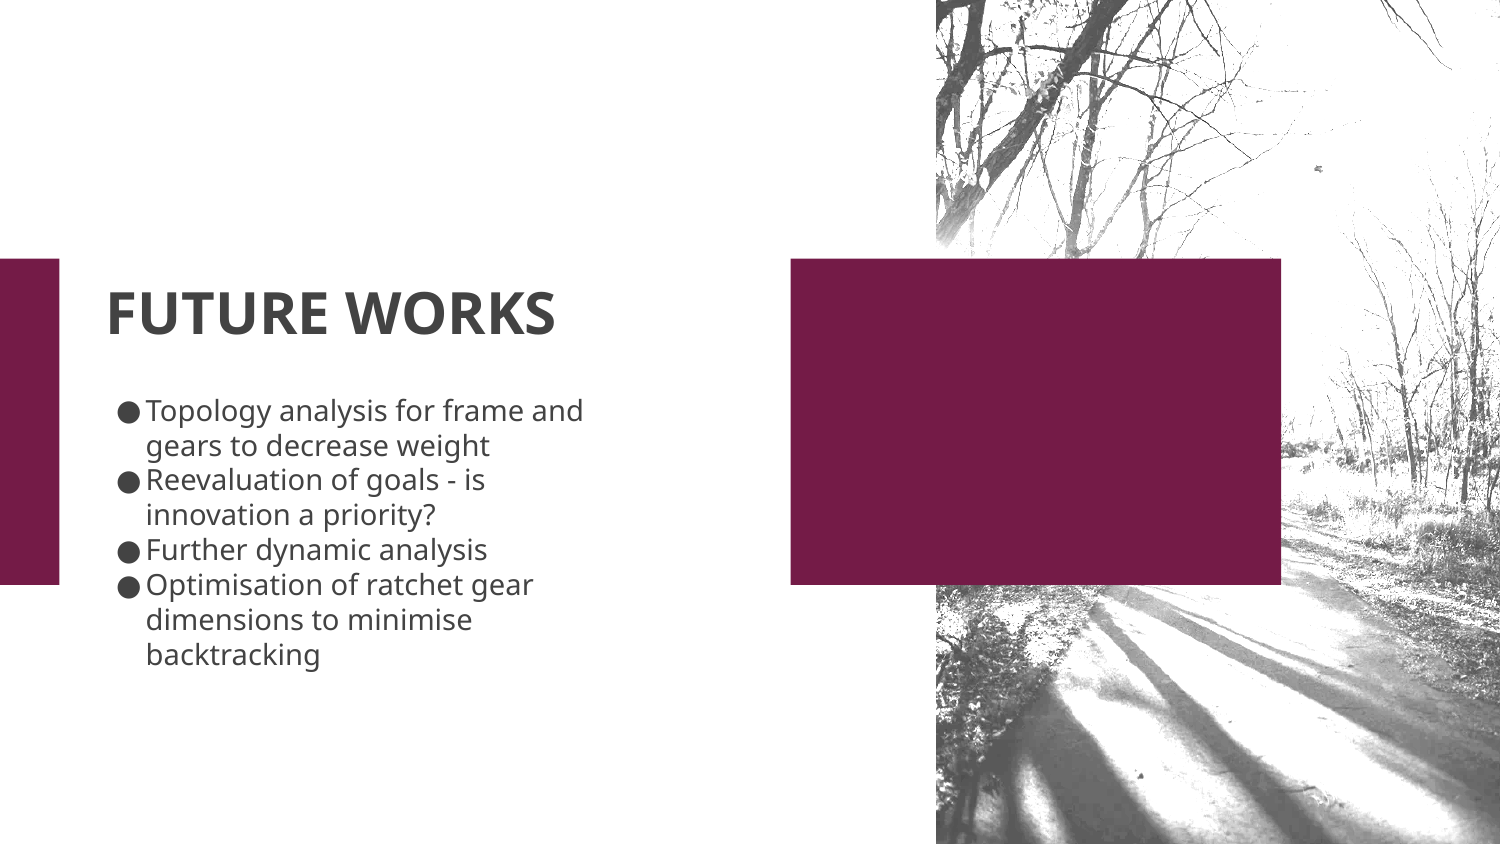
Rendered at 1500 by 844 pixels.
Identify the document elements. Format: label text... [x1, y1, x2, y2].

title FUTURE WORKS [90, 274, 685, 348]
text_box [790, 258, 931, 585]
subtitle Topology analysis for frame and gears to decrease weight Reevaluation of goals - is innovation a priority? Further dynamic analysis Optimisation of ratchet gear dimensions to minimise backtracking [101, 376, 636, 765]
picture [936, 0, 1500, 844]
text_box [0, 258, 60, 585]
